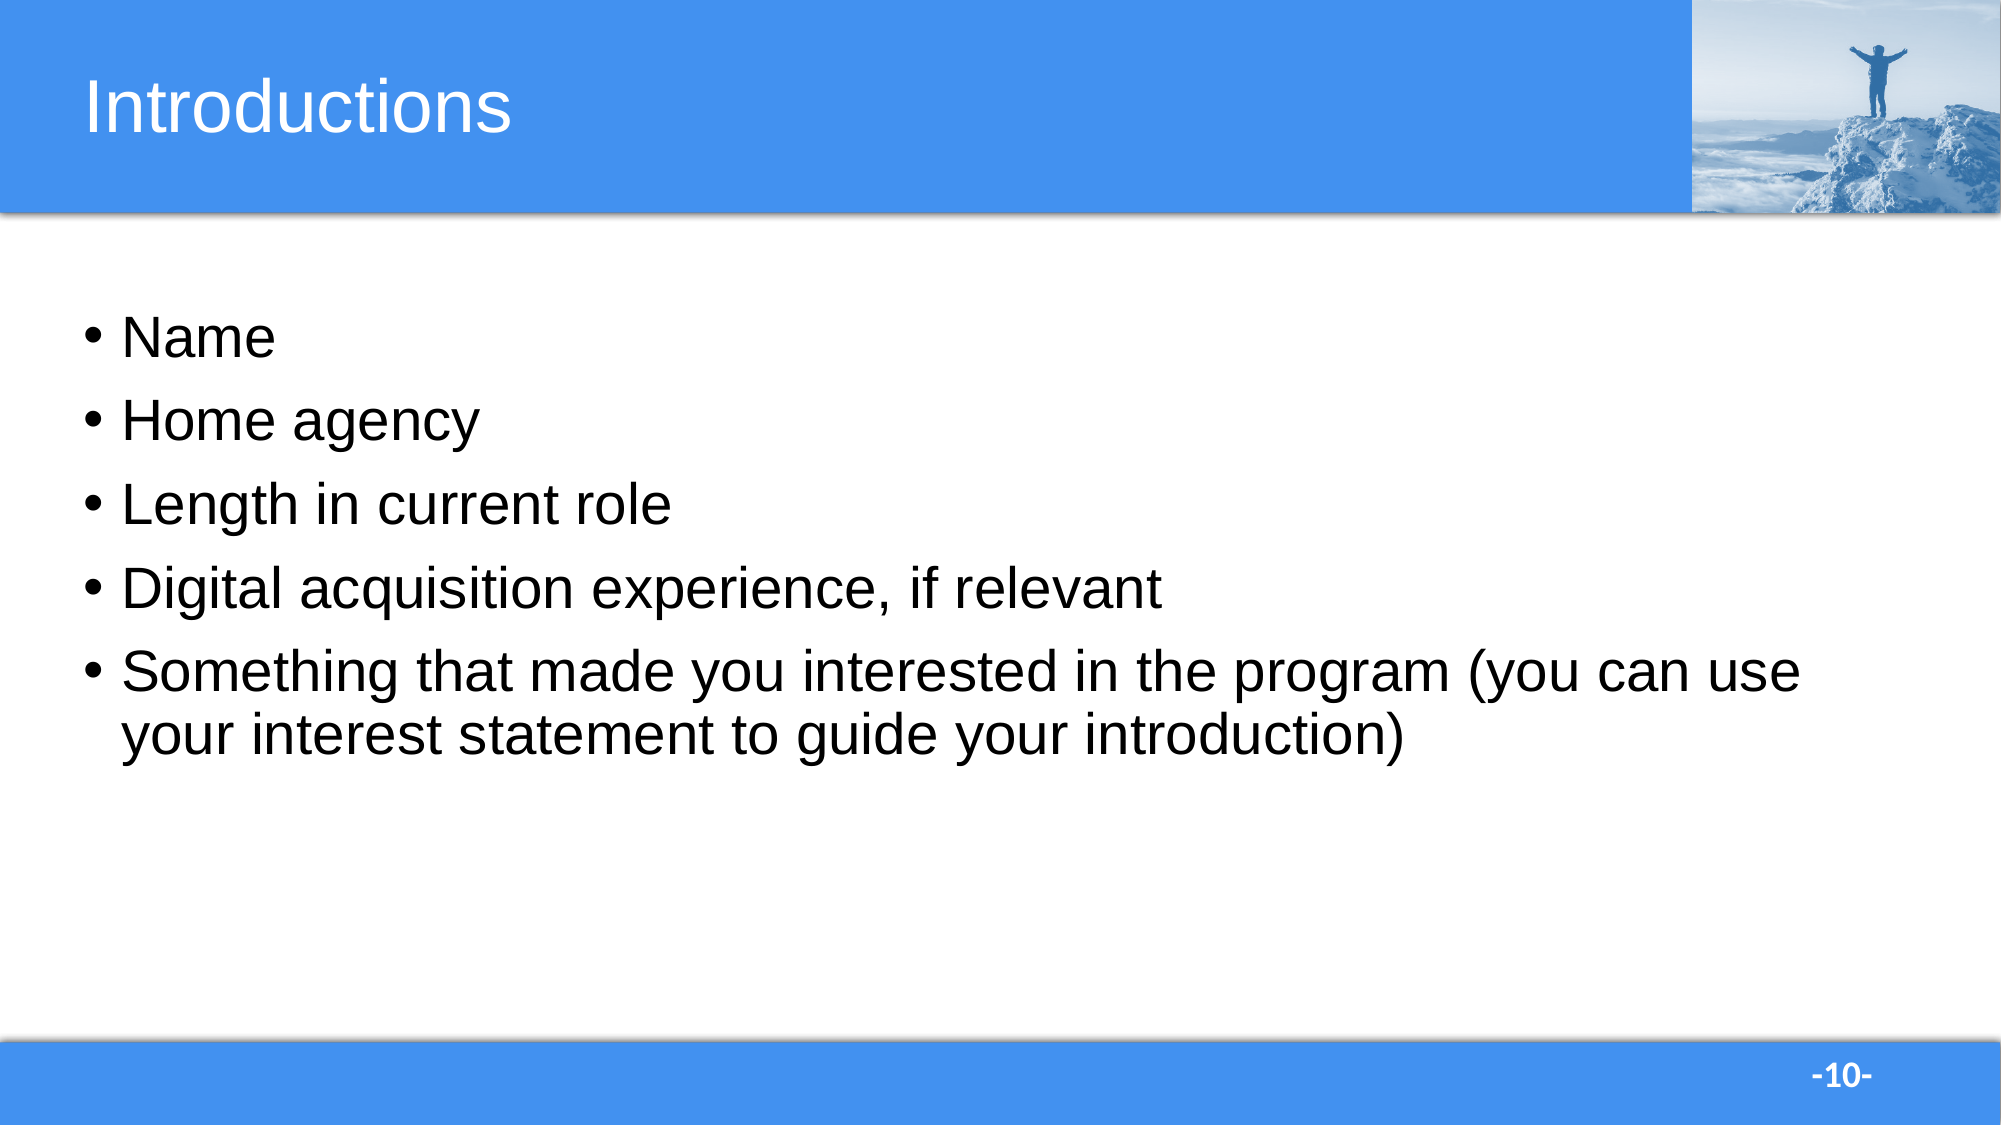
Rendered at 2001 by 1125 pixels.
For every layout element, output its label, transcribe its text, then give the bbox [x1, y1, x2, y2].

title Introductions [68, 0, 1932, 218]
list Name Home agency Length in current role Digital acquisition experience, if relevant Something that made you interested in the program (you can use your interest statement to guide your introduction) [68, 299, 1932, 1014]
